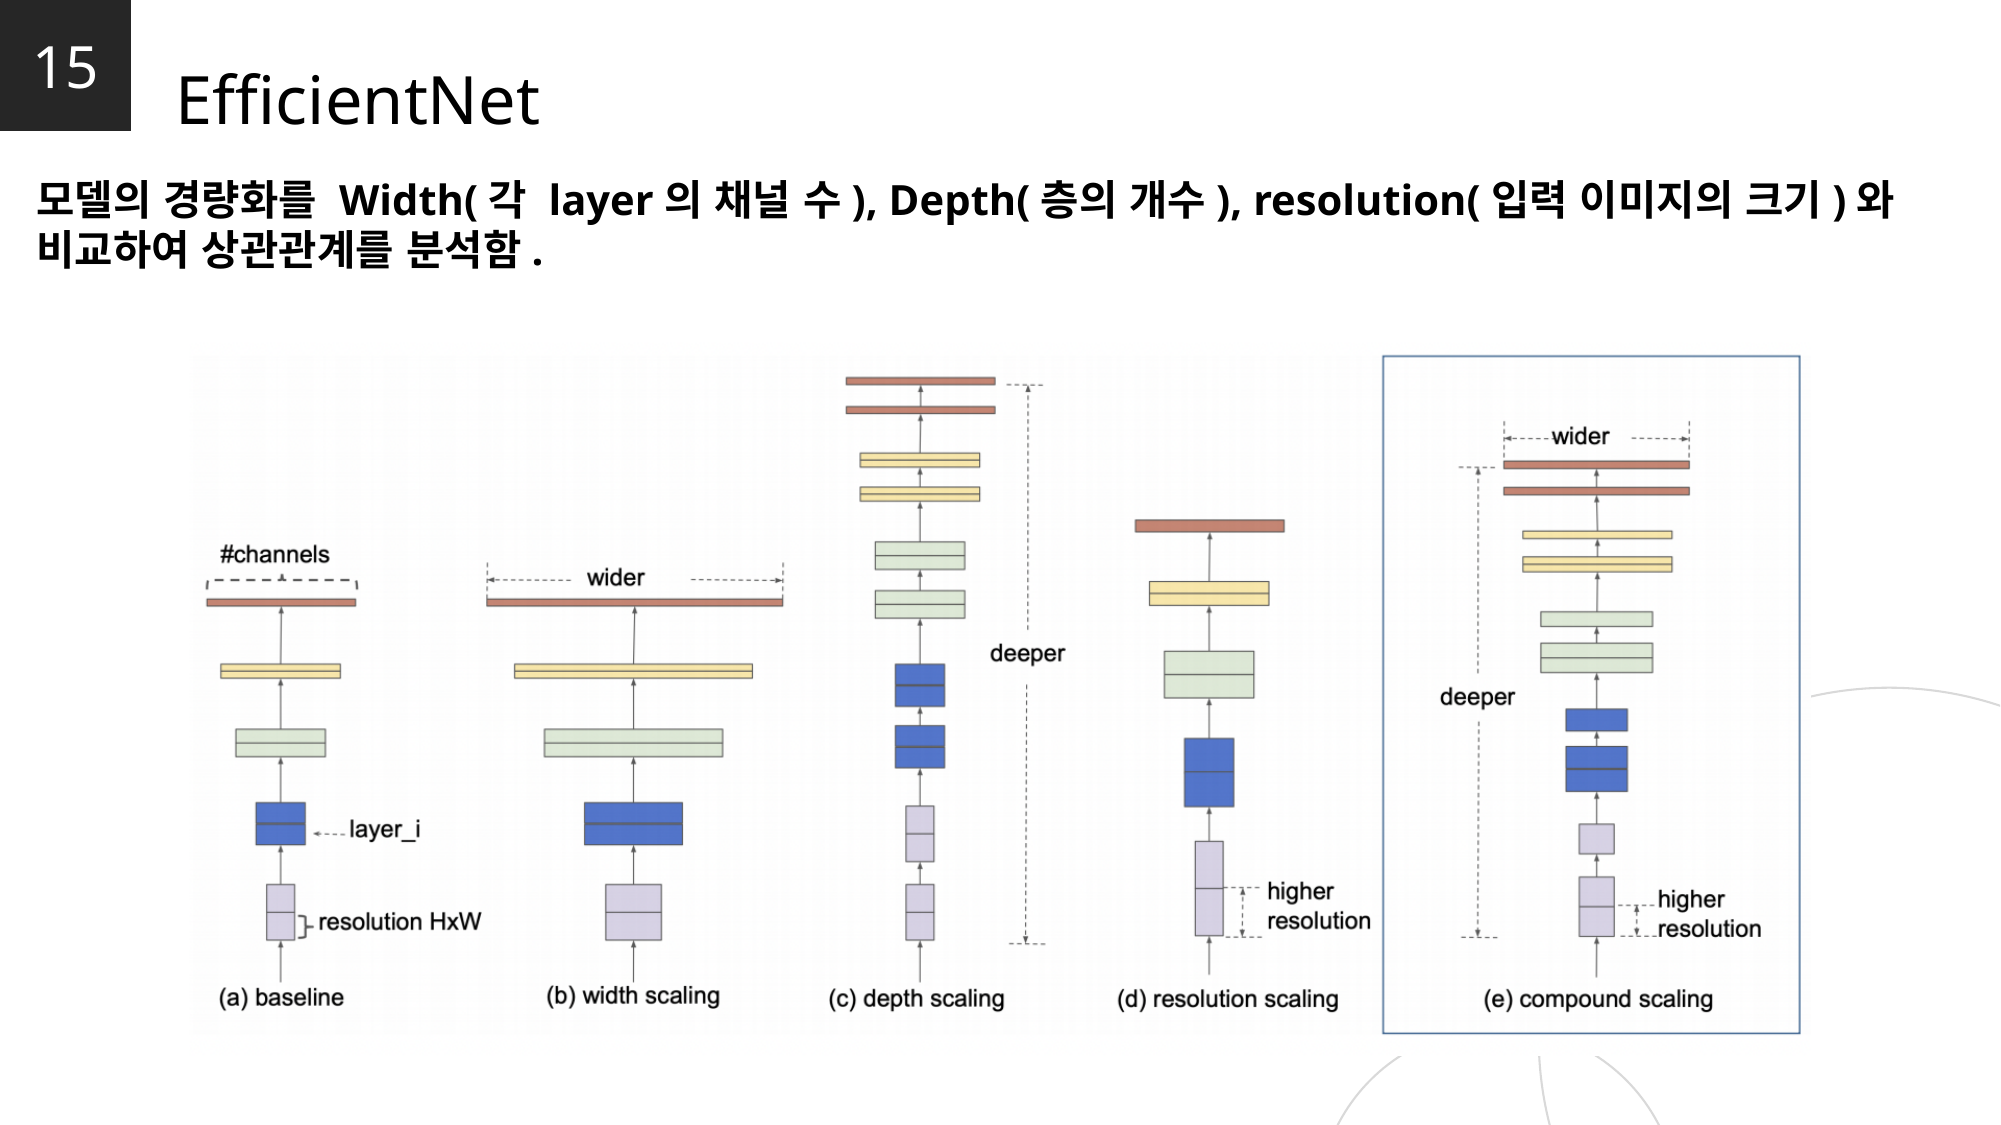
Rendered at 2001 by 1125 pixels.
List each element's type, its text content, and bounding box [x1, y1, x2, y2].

picture [189, 342, 1811, 1056]
text_box EfficientNet [160, 50, 556, 146]
text_box 15 [0, 0, 132, 132]
text_box 모델의 경량화를 Width(각 layer의 채널 수), Depth(층의 개수), resolution(입력 이미지의 크기)와 비교하여 상관관계를 분석함. [21, 166, 1960, 282]
